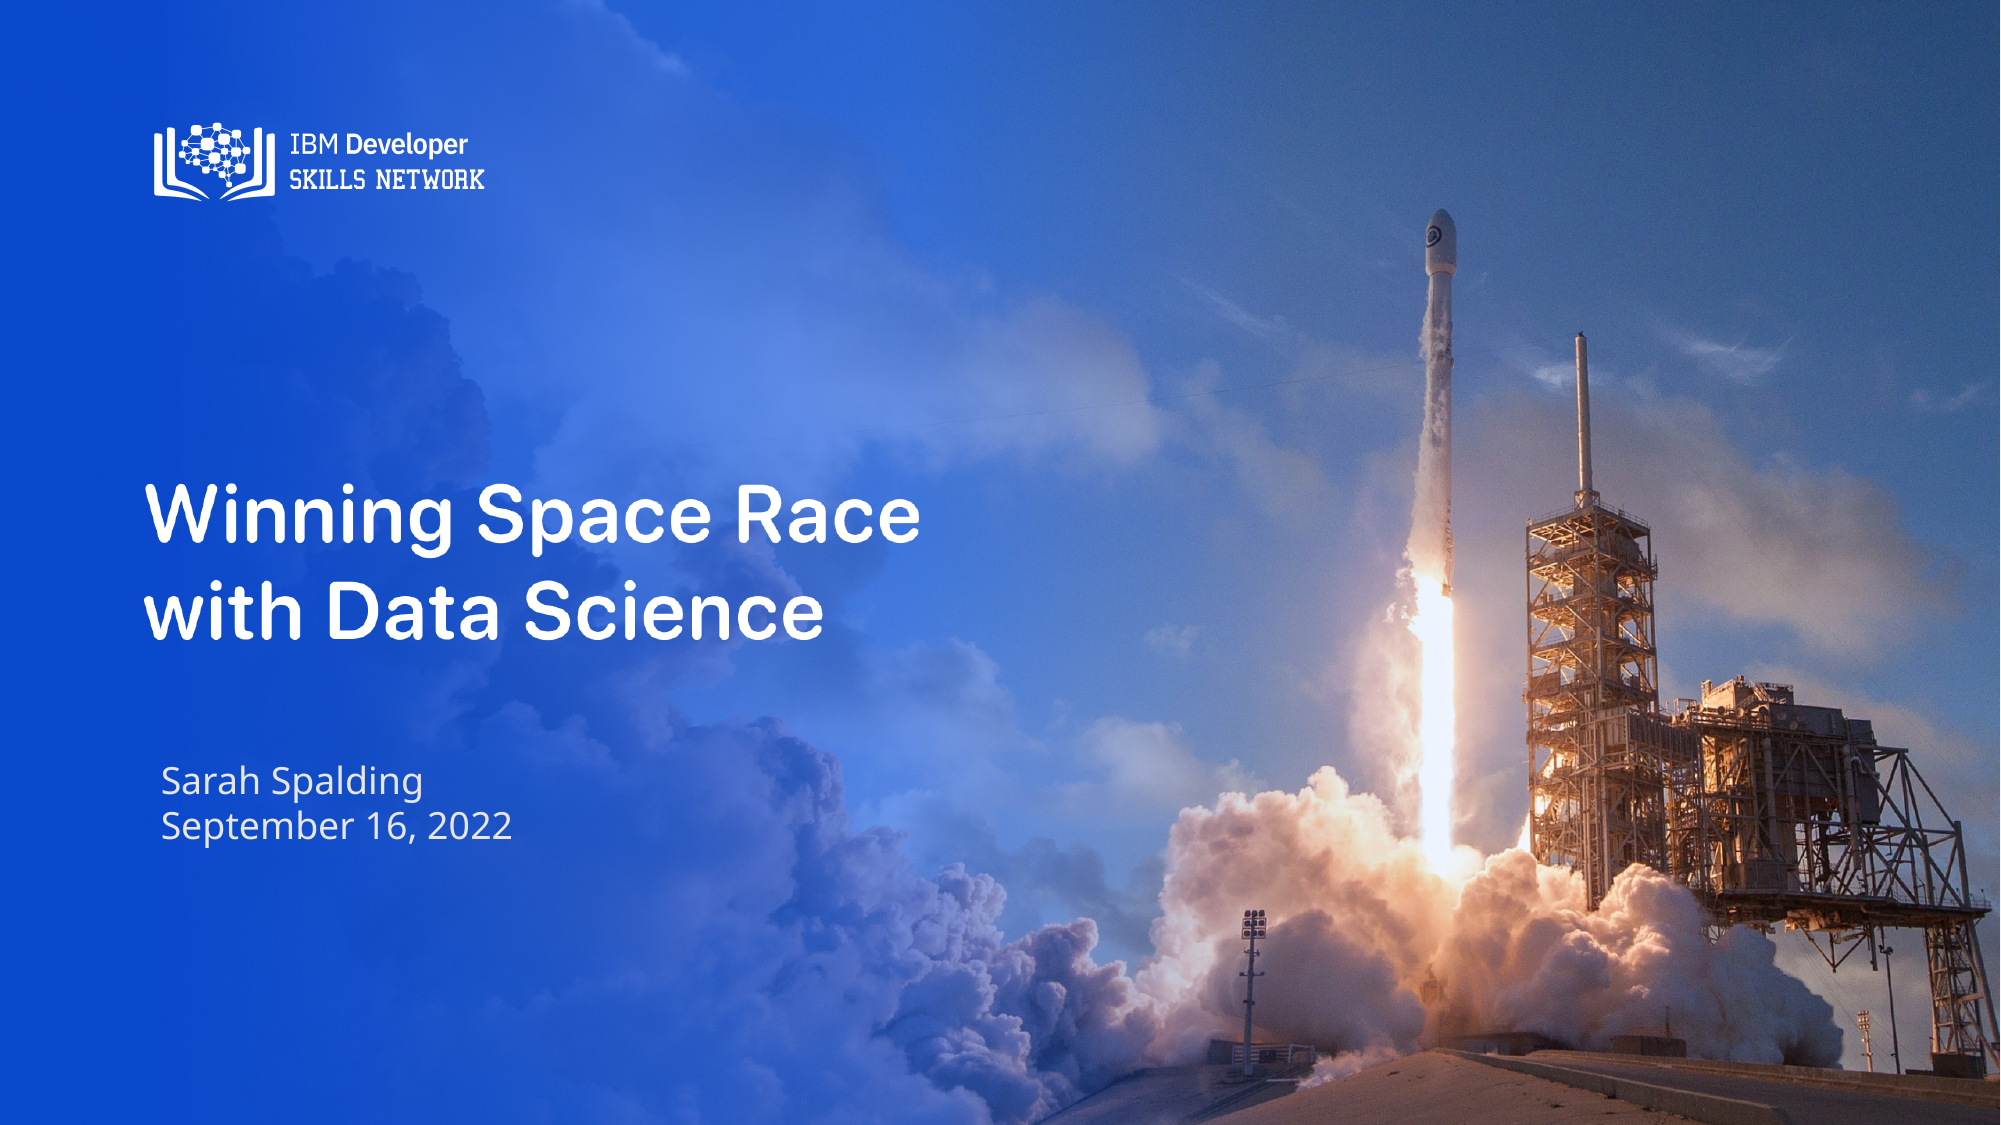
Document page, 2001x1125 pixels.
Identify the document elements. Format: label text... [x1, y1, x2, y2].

picture [0, 0, 2001, 1125]
text_box Sarah Spalding September 16, 2022 [145, 749, 559, 855]
